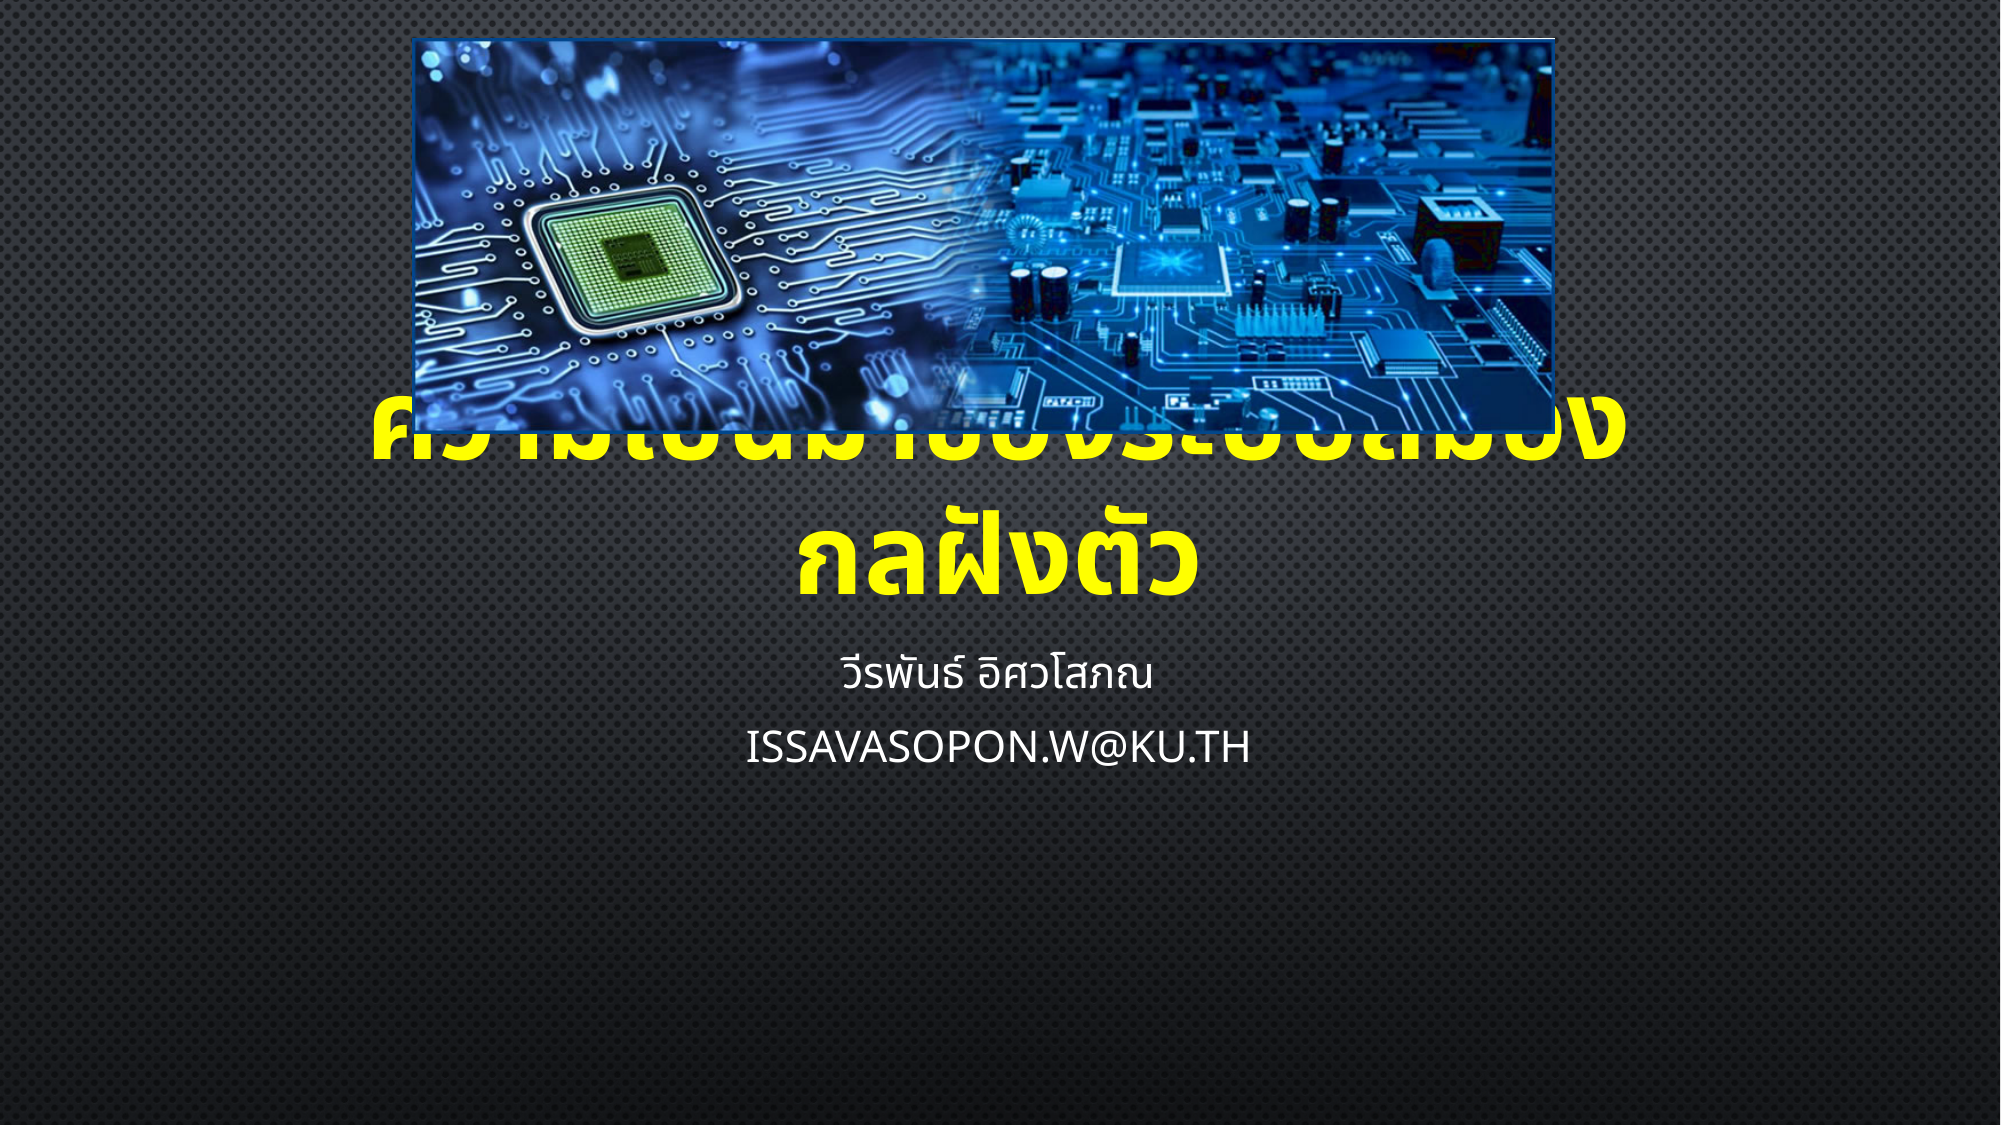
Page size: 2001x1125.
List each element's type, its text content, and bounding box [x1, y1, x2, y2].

title ความเป็นมาของระบบสมองกลฝังตัว [287, 99, 1711, 625]
picture [412, 38, 1555, 434]
subtitle วีรพันธ์ อิศวโสภณ Issavasopon.w@ku.th [287, 637, 1711, 950]
